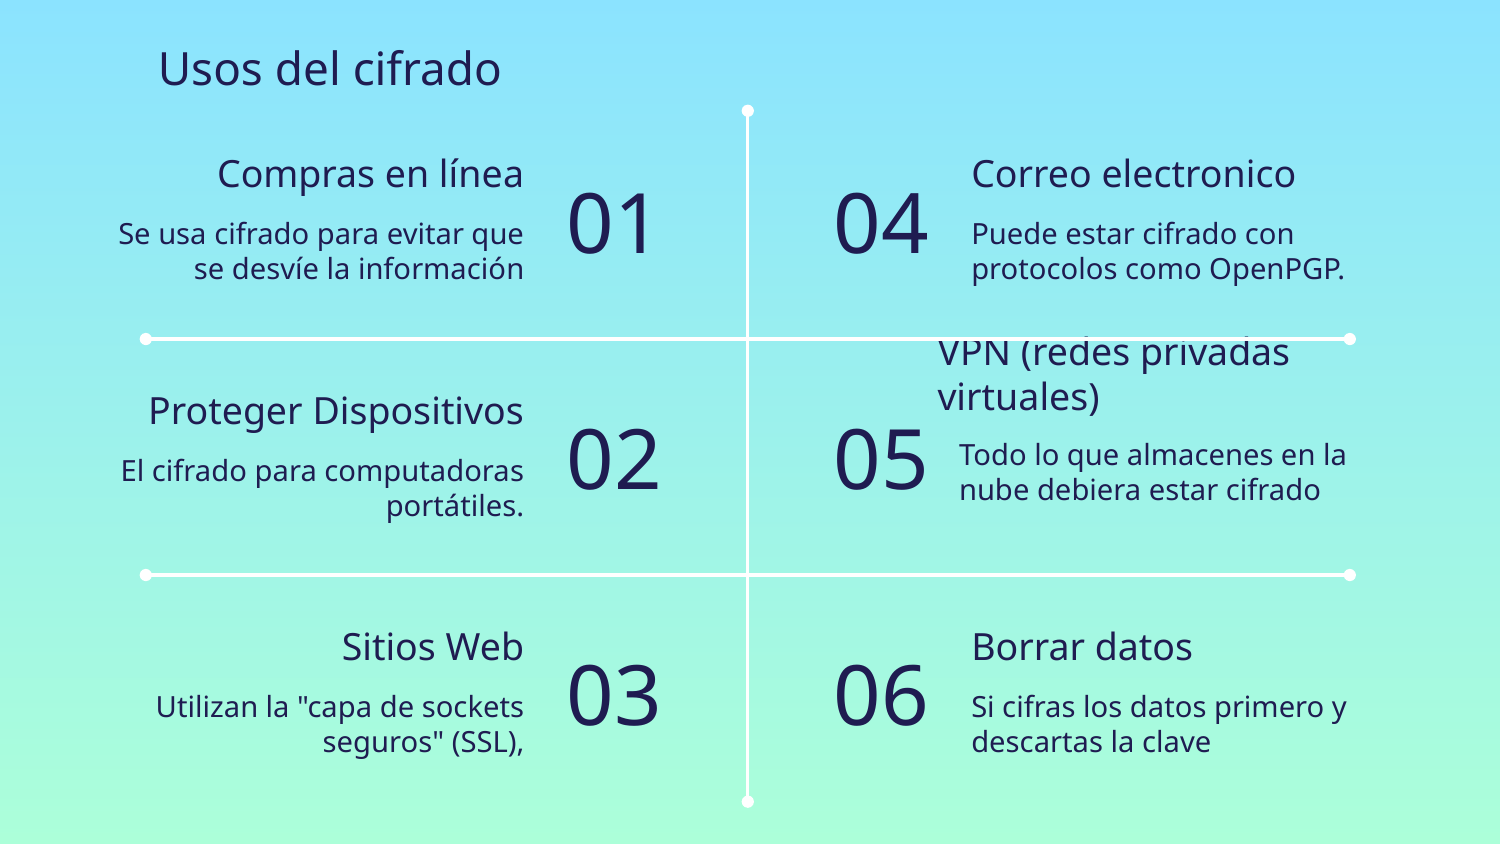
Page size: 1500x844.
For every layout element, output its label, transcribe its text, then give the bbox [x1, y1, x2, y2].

title 04 [753, 155, 944, 286]
title 03 [551, 627, 743, 757]
subtitle Todo lo que almacenes en la nube debiera estar cifrado [944, 421, 1392, 526]
subtitle Si cifras los datos primero y descartas la clave [956, 673, 1404, 778]
title Correo electronico [956, 135, 1404, 200]
subtitle Se usa cifrado para evitar que se desvíe la información [91, 200, 540, 305]
subtitle El cifrado para computadoras portátiles. [91, 436, 540, 541]
title Proteger Dispositivos [91, 371, 540, 436]
title 01 [551, 155, 743, 286]
title Borrar datos [956, 607, 1404, 673]
text_box Usos del cifrado [24, 24, 518, 110]
title VPN (redes privadas virtuales) [922, 357, 1467, 433]
title Sitios Web [91, 607, 540, 638]
title 02 [551, 391, 743, 522]
title 06 [753, 627, 944, 757]
title Compras en línea [91, 135, 540, 200]
subtitle Utilizan la "capa de sockets seguros" (SSL), [91, 638, 540, 844]
title 05 [753, 391, 944, 522]
subtitle Puede estar cifrado con protocolos como OpenPGP. [956, 200, 1404, 305]
